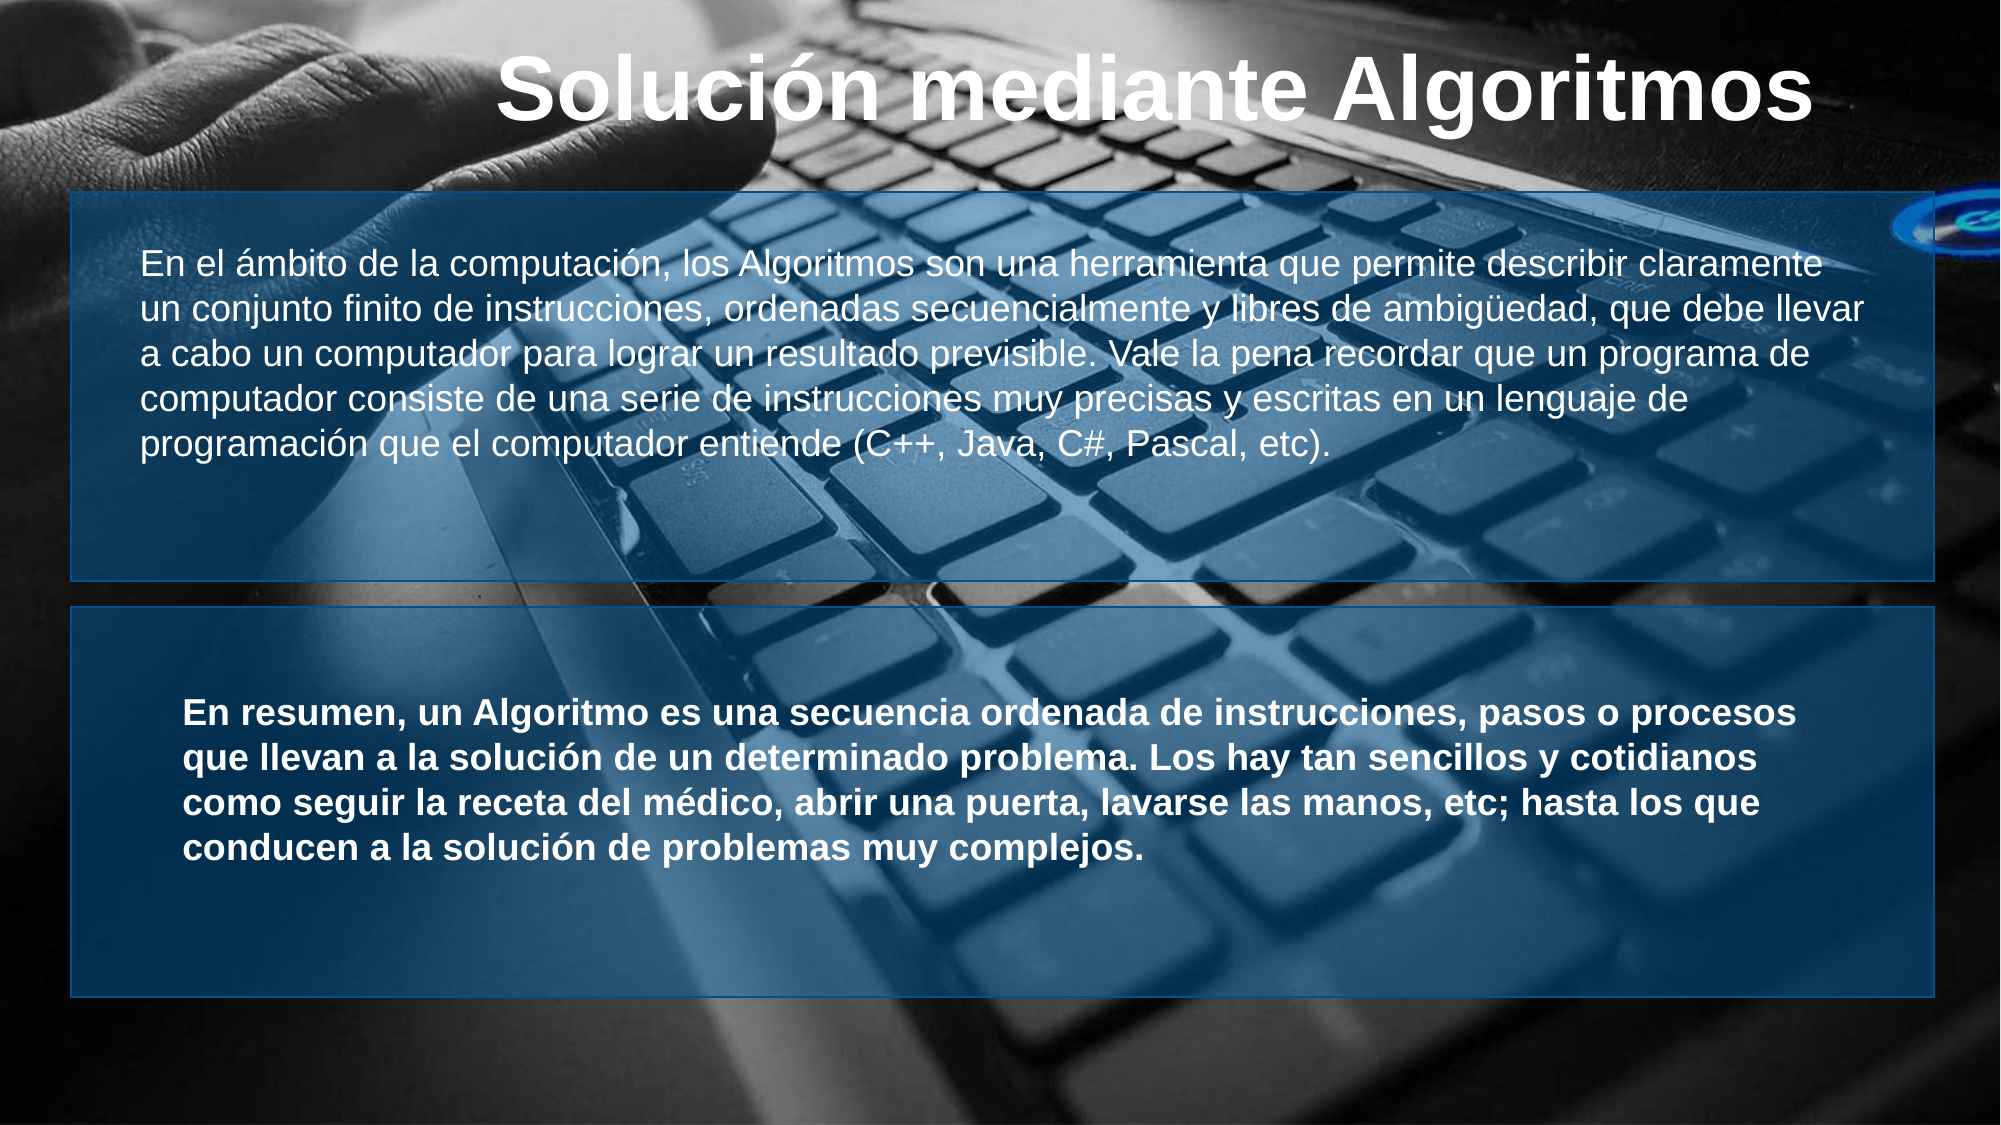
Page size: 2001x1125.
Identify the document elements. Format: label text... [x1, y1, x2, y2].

text_box Solución mediante Algoritmos [0, 0, 1832, 168]
picture [0, 0, 2001, 1125]
text_box [70, 191, 1935, 582]
text_box [70, 606, 1935, 998]
text_box En resumen, un Algoritmo es una secuencia ordenada de instrucciones, pasos o procesos que llevan a la solución de un determinado problema. Los hay tan sencillos y cotidianos como seguir la receta del médico, abrir una puerta, lavarse las manos, etc; hasta los que conducen a la solución de problemas muy complejos. [167, 680, 1824, 875]
text_box En el ámbito de la computación, los Algoritmos son una herramienta que permite describir claramente un conjunto finito de instrucciones, ordenadas secuencialmente y libres de ambigüedad, que debe llevar a cabo un computador para lograr un resultado previsible. Vale la pena recordar que un programa de computador consiste de una serie de instrucciones muy precisas y escritas en un lenguaje de programación que el computador entiende (C++, Java, C#, Pascal, etc). [125, 231, 1883, 472]
